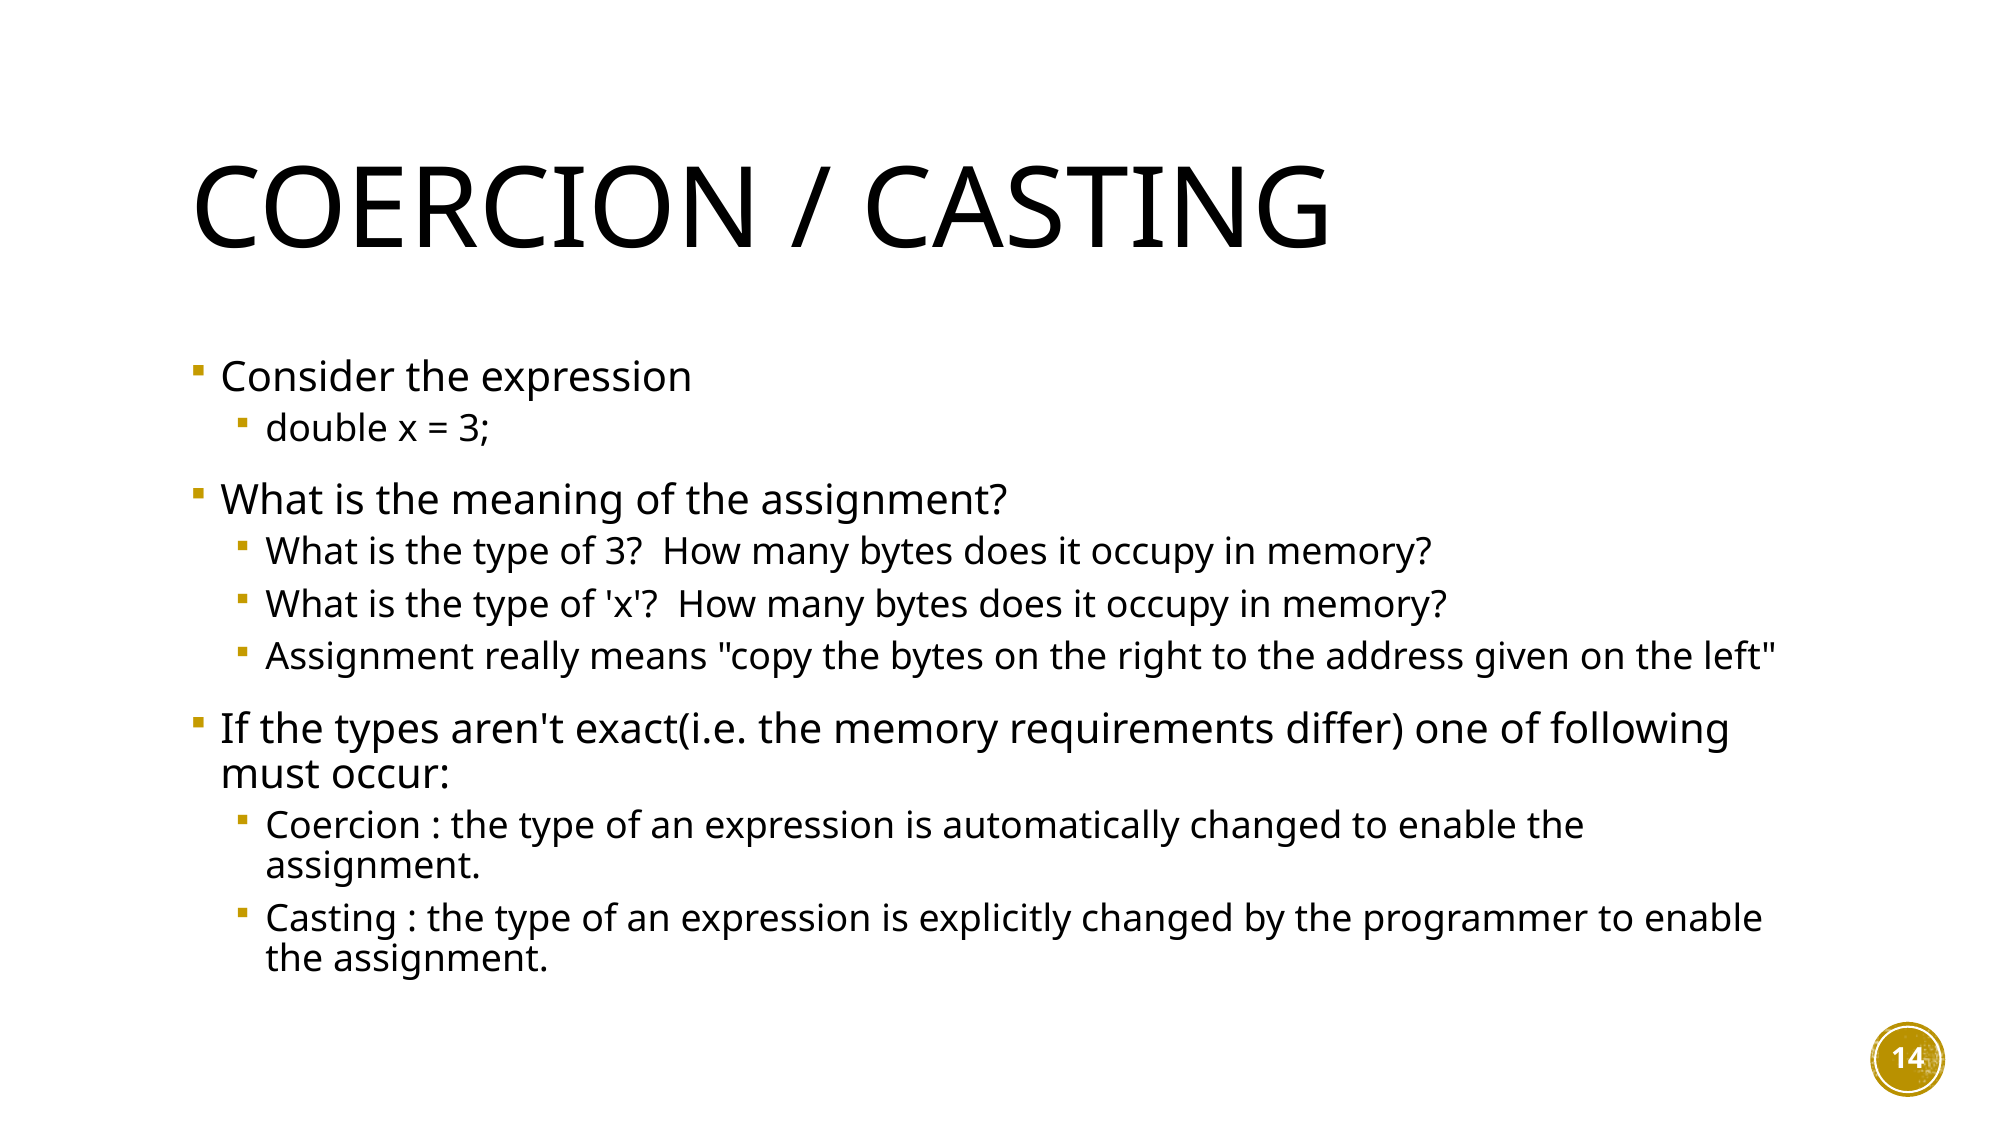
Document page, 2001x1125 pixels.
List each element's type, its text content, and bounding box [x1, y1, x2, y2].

slide_number 14 [1855, 1028, 1961, 1089]
list Consider the expression double x = 3; What is the meaning of the assignment? What is the type of 3? How many bytes does it occupy in memory? What is the type of 'x'? How many bytes does it occupy in memory? Assignment really means "copy the bytes on the right to the address given on the left" If the types aren't exact(i.e. the memory requirements differ) one of following must occur: Coercion : the type of an expression is automatically changed to enable the assignment. Casting : the type of an expression is explicitly changed by the programmer to enable the assignment. [175, 348, 1826, 1013]
title Coercion / Casting [175, 79, 1826, 344]
